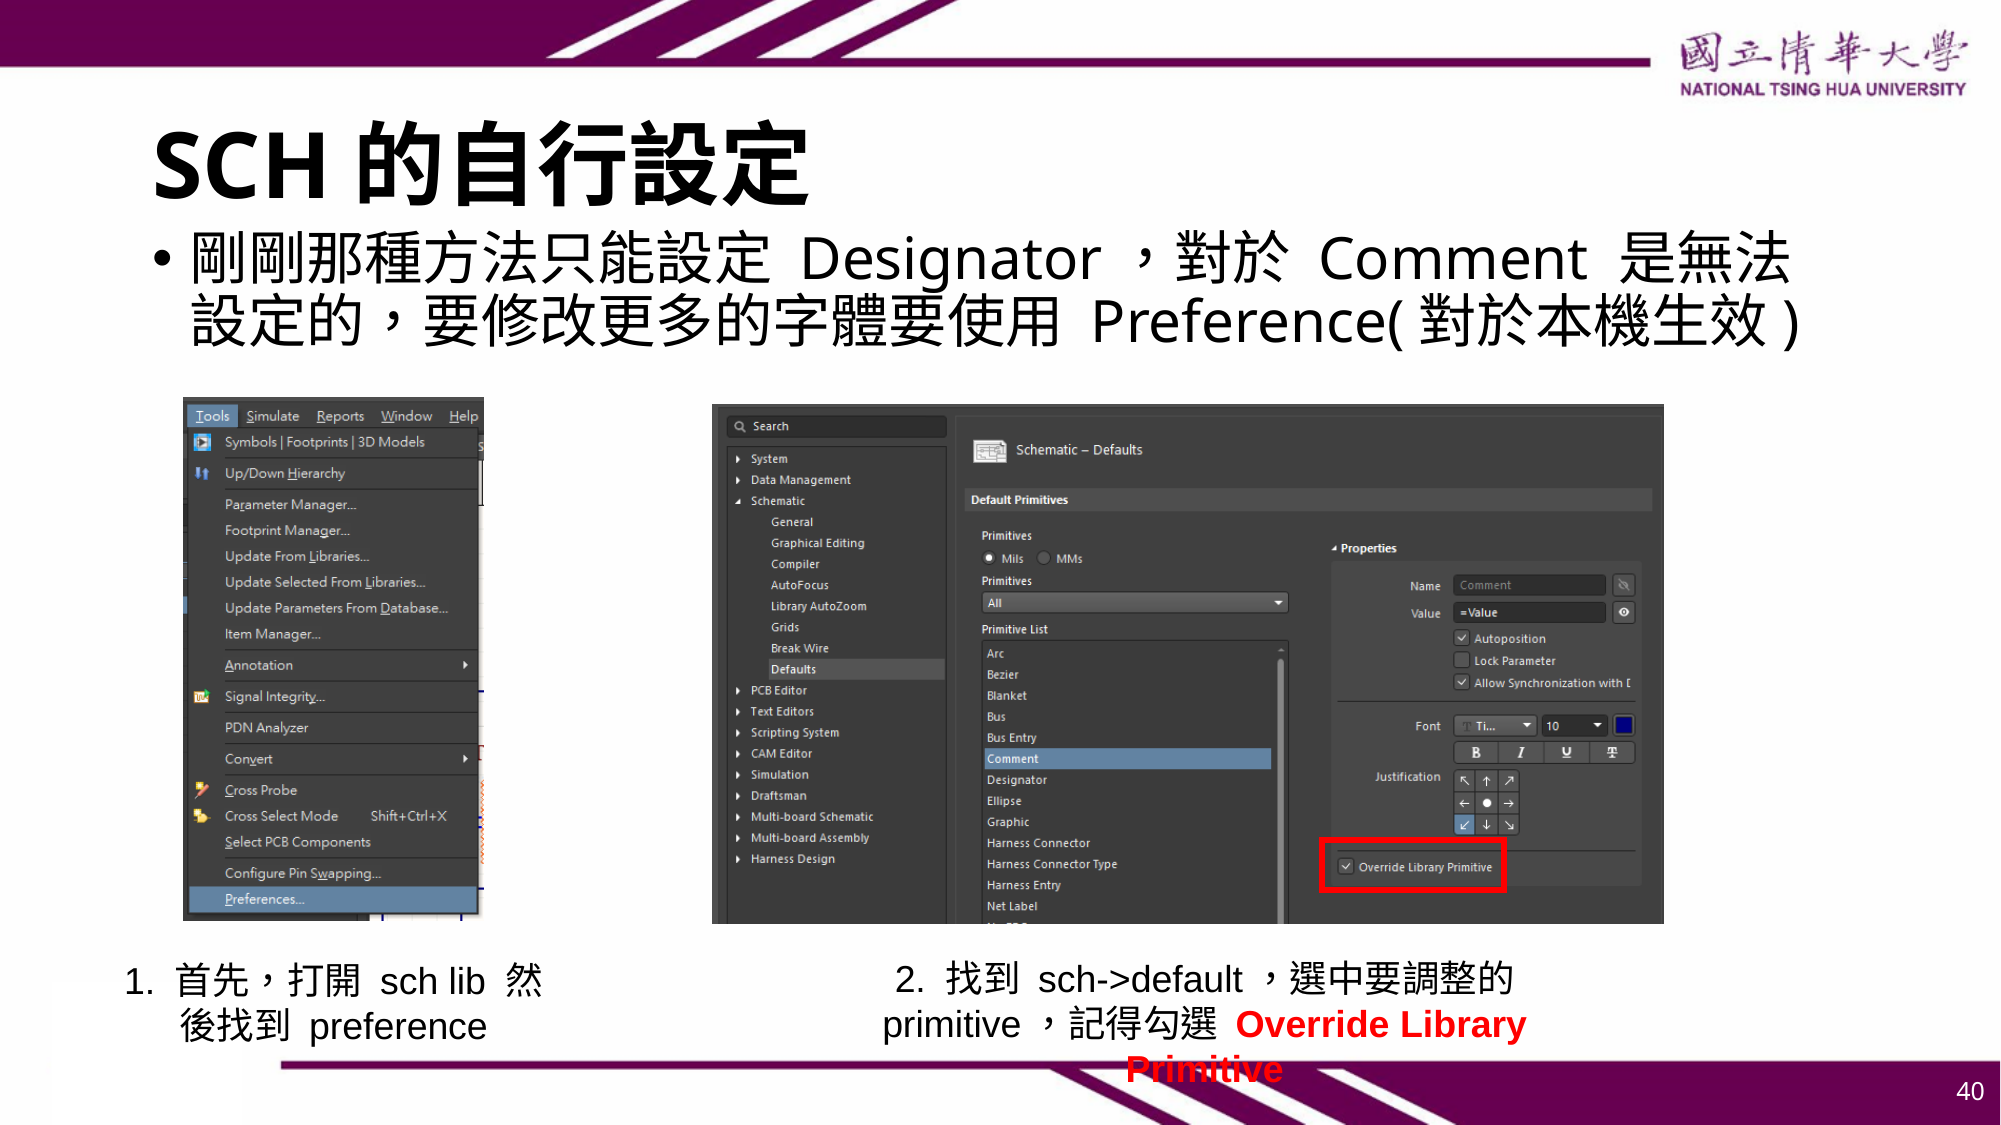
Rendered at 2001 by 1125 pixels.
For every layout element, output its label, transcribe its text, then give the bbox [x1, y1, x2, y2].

text_box 1. 首先，打開 sch lib 然後找到 preference [101, 949, 566, 1055]
title SCH的自行設定 [137, 59, 1863, 221]
text_box 2. 找到 sch->default，選中要調整的 primitive，記得勾選 Override Library Primitive [794, 947, 1615, 1098]
slide_number 40 [1550, 1062, 2000, 1122]
picture [0, 0, 2001, 1125]
list 剛剛那種方法只能設定 Designator，對於 Comment 是無法設定的，要修改更多的字體要使用 Preference(對於本機生效) [137, 221, 1863, 936]
